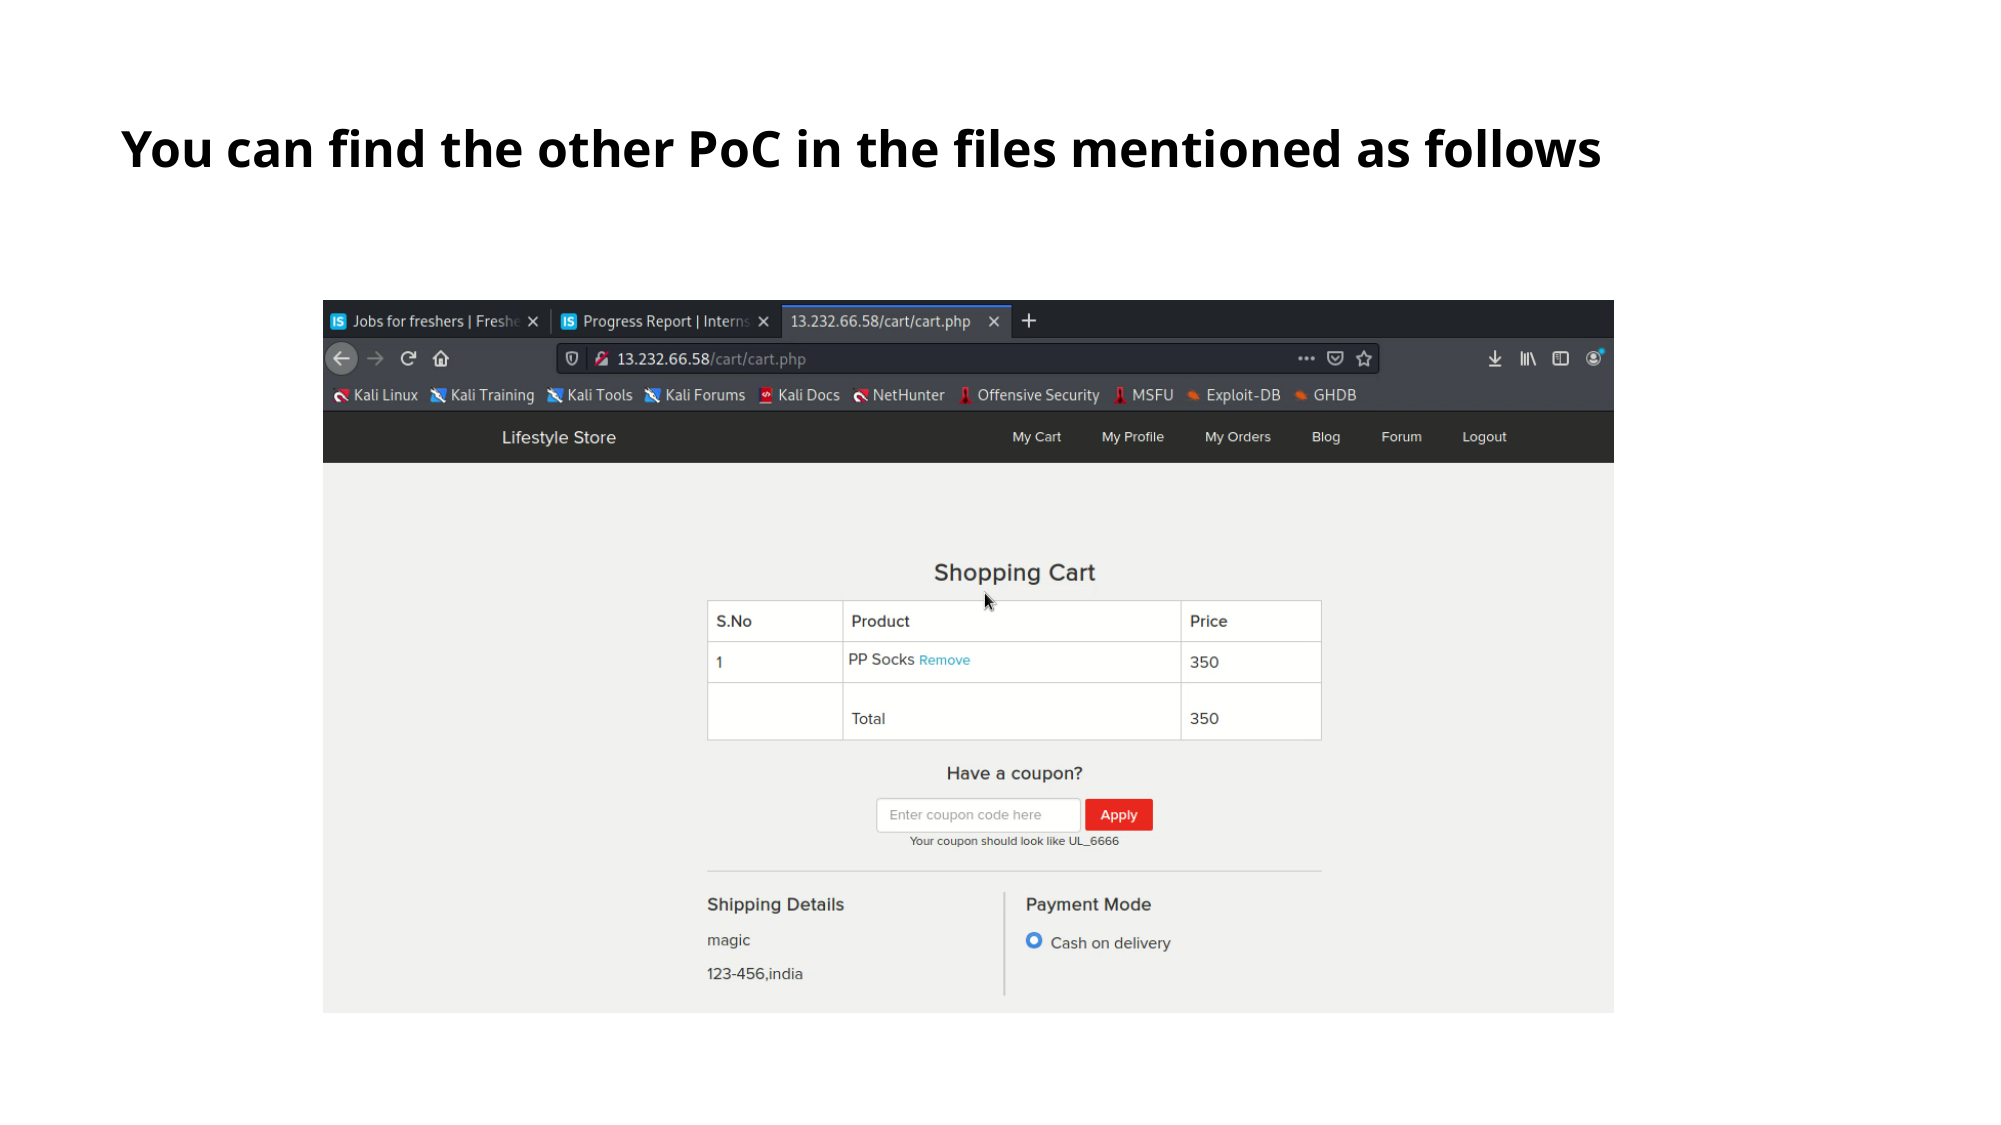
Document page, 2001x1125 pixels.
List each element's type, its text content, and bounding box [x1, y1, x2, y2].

title You can find the other PoC in the files mentioned as follows [106, 42, 1832, 260]
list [322, 299, 1615, 1014]
